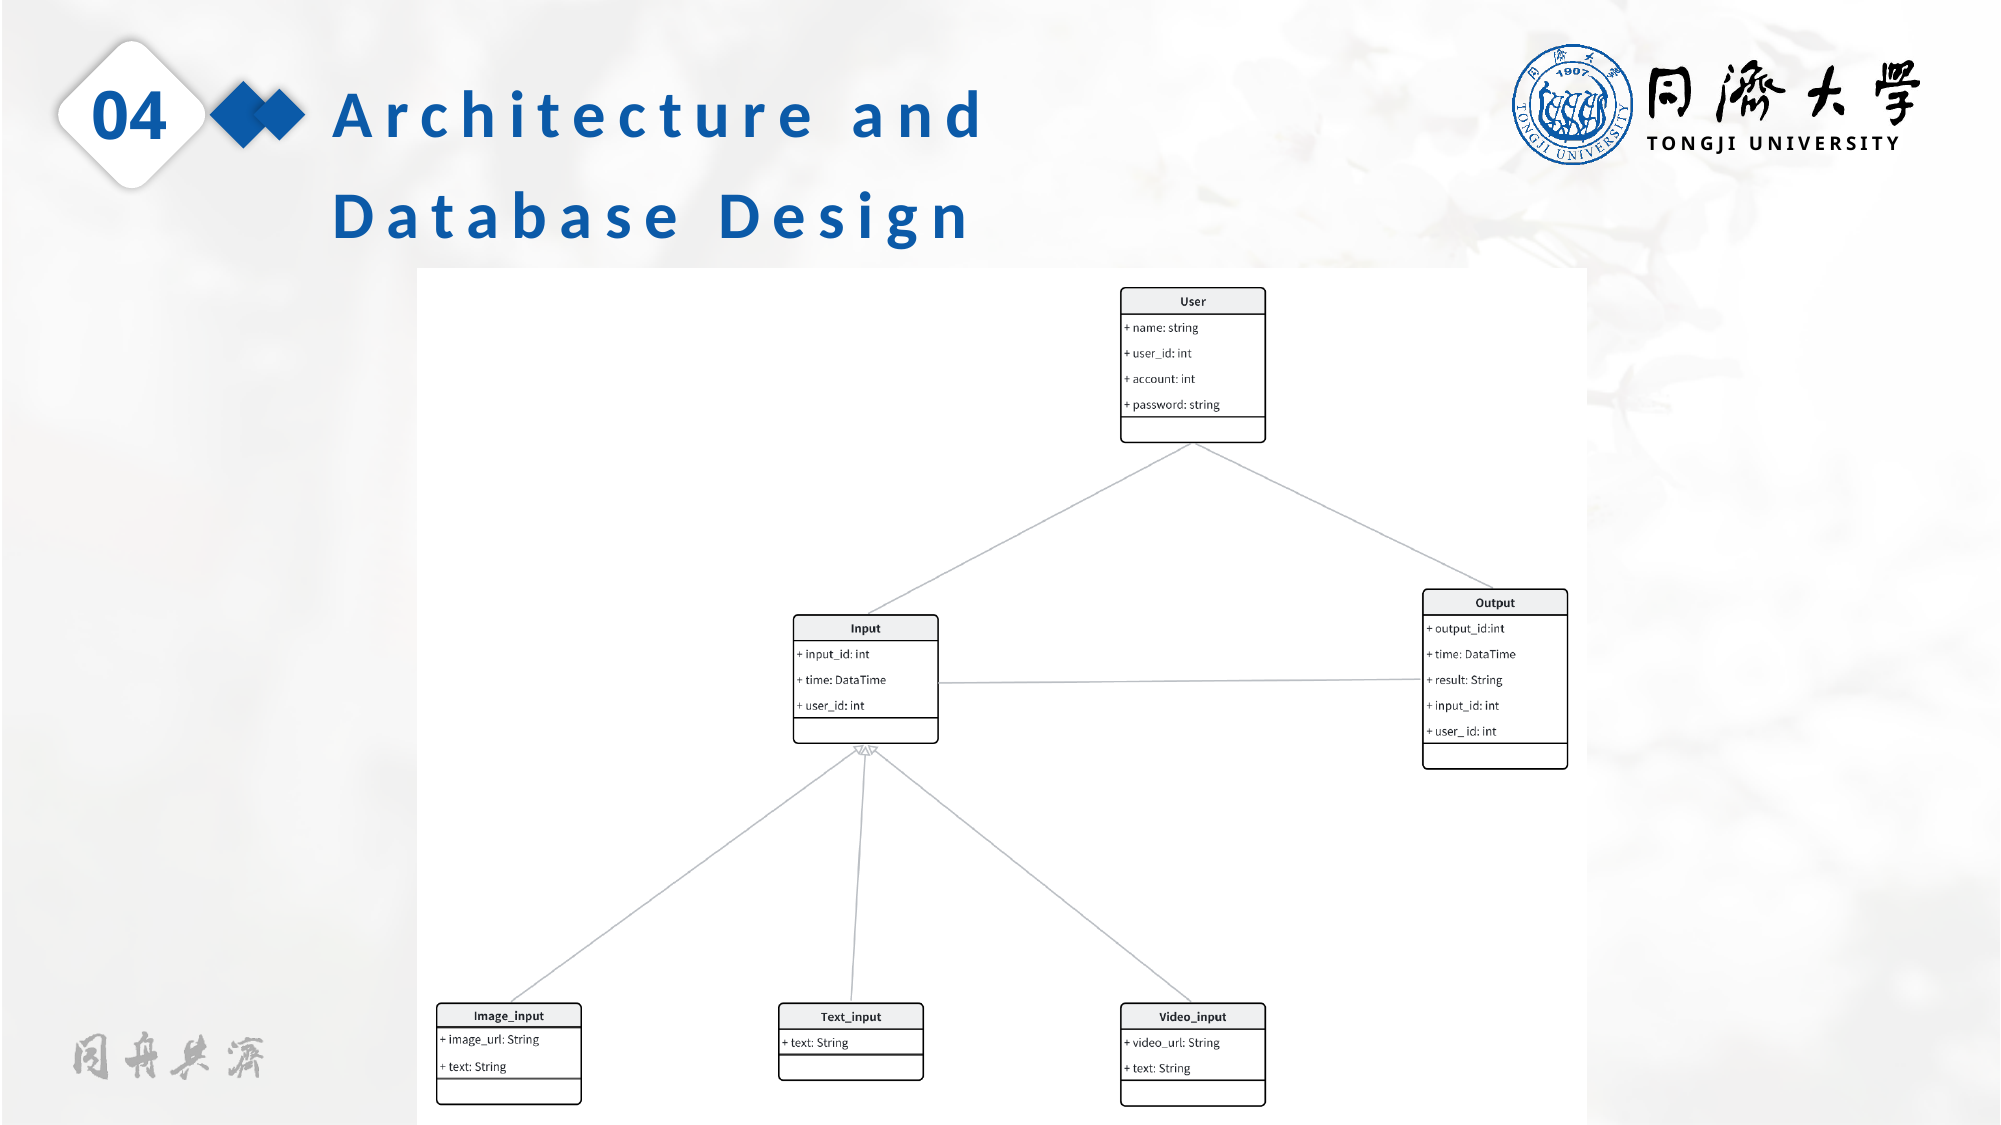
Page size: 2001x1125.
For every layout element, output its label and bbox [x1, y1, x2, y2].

picture [417, 268, 1588, 1125]
text_box [1511, 44, 1931, 166]
picture [63, 1028, 274, 1098]
list [1, 0, 2000, 1125]
